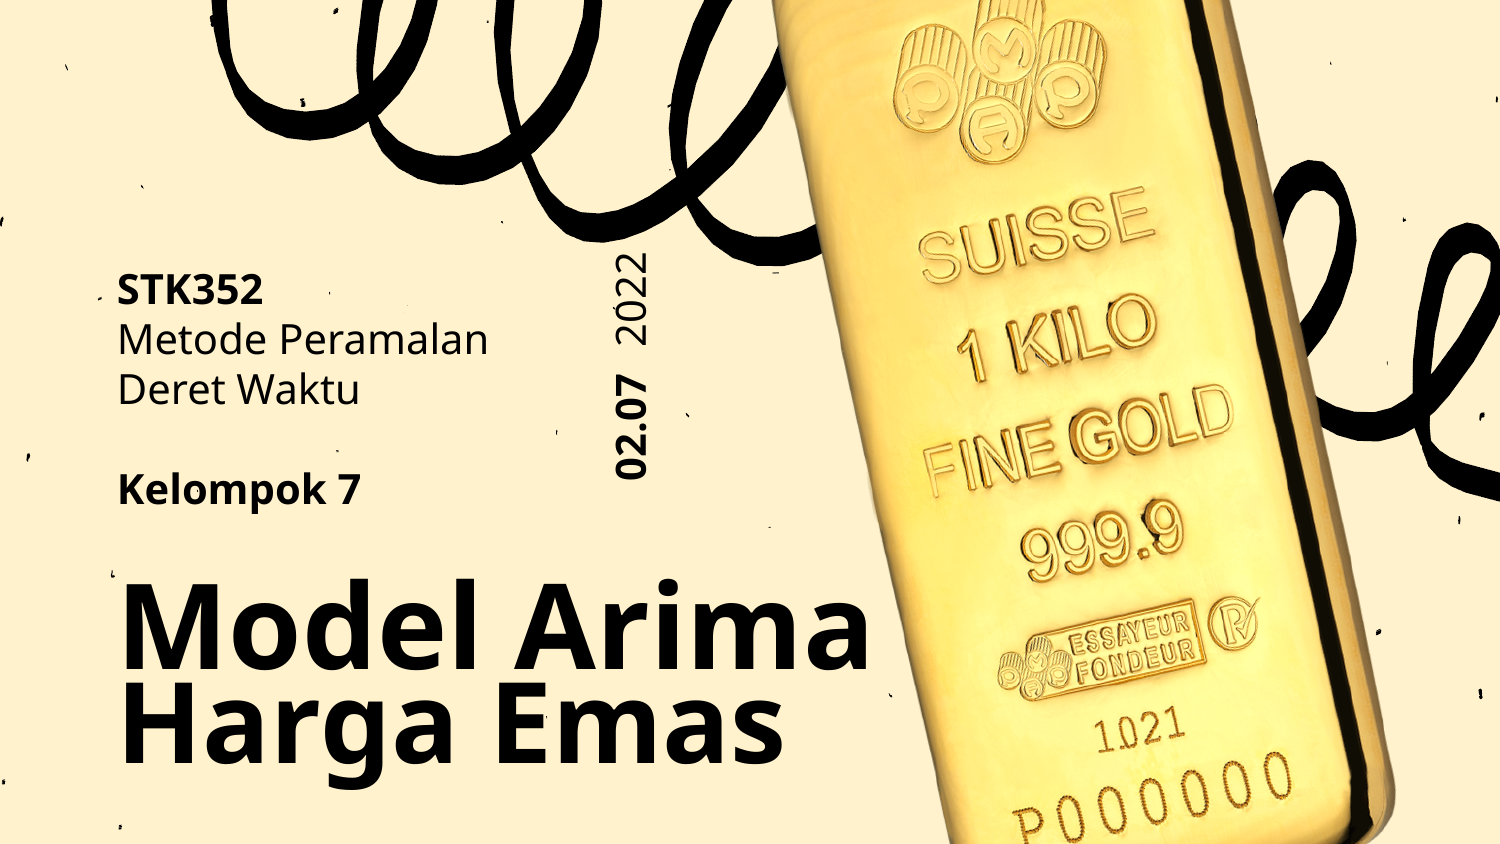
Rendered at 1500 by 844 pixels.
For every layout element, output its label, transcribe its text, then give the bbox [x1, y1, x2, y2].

text_box [1383, 222, 1500, 502]
subtitle 2022 [604, 235, 656, 348]
subtitle STK352 Metode Peramalan Deret Waktu Kelompok 7 [116, 339, 569, 514]
title Model Arima [116, 562, 782, 659]
picture [699, 0, 1476, 844]
text_box [211, 0, 755, 266]
title Harga Emas [116, 659, 782, 779]
subtitle 02.07 [604, 358, 656, 482]
